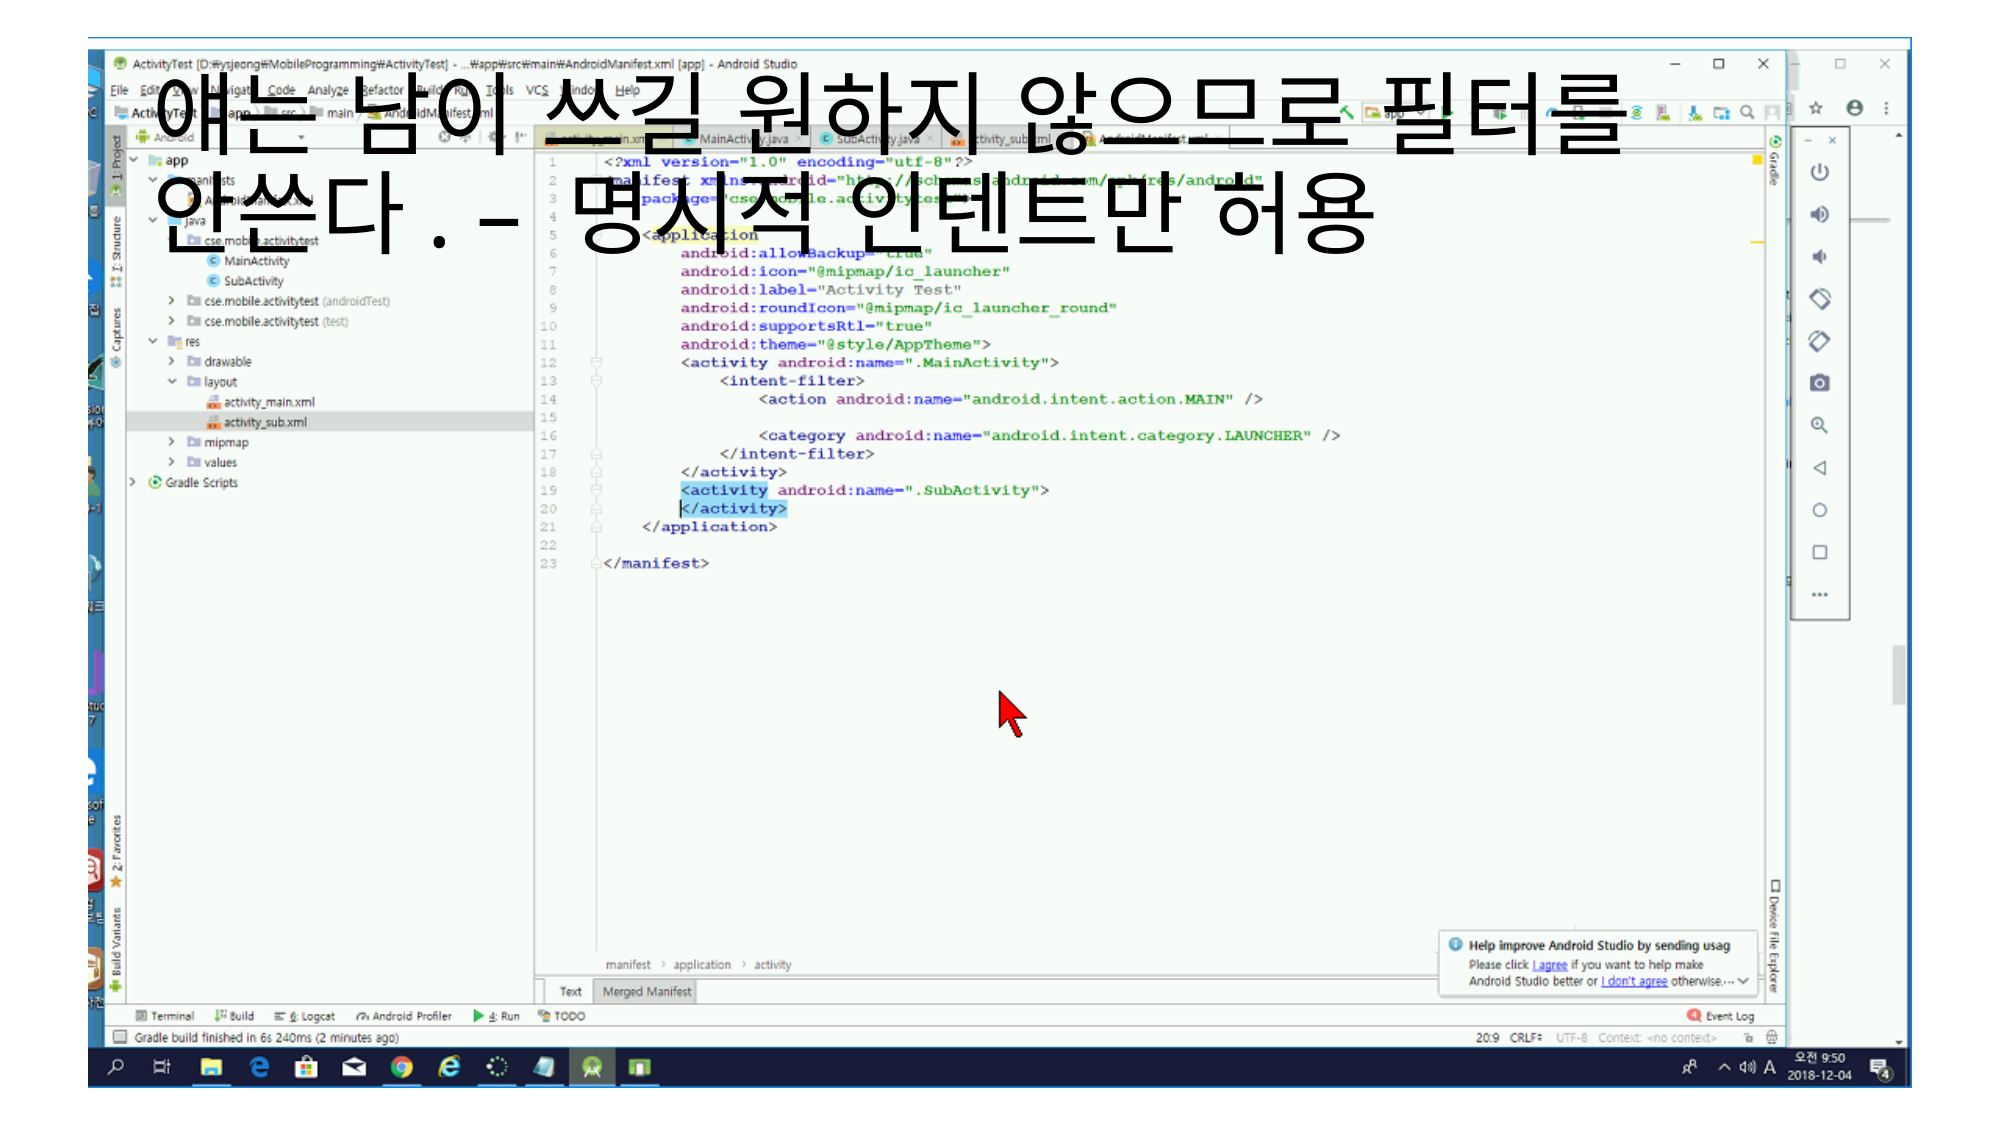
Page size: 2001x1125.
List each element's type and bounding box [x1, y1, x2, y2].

picture [88, 37, 1912, 1088]
